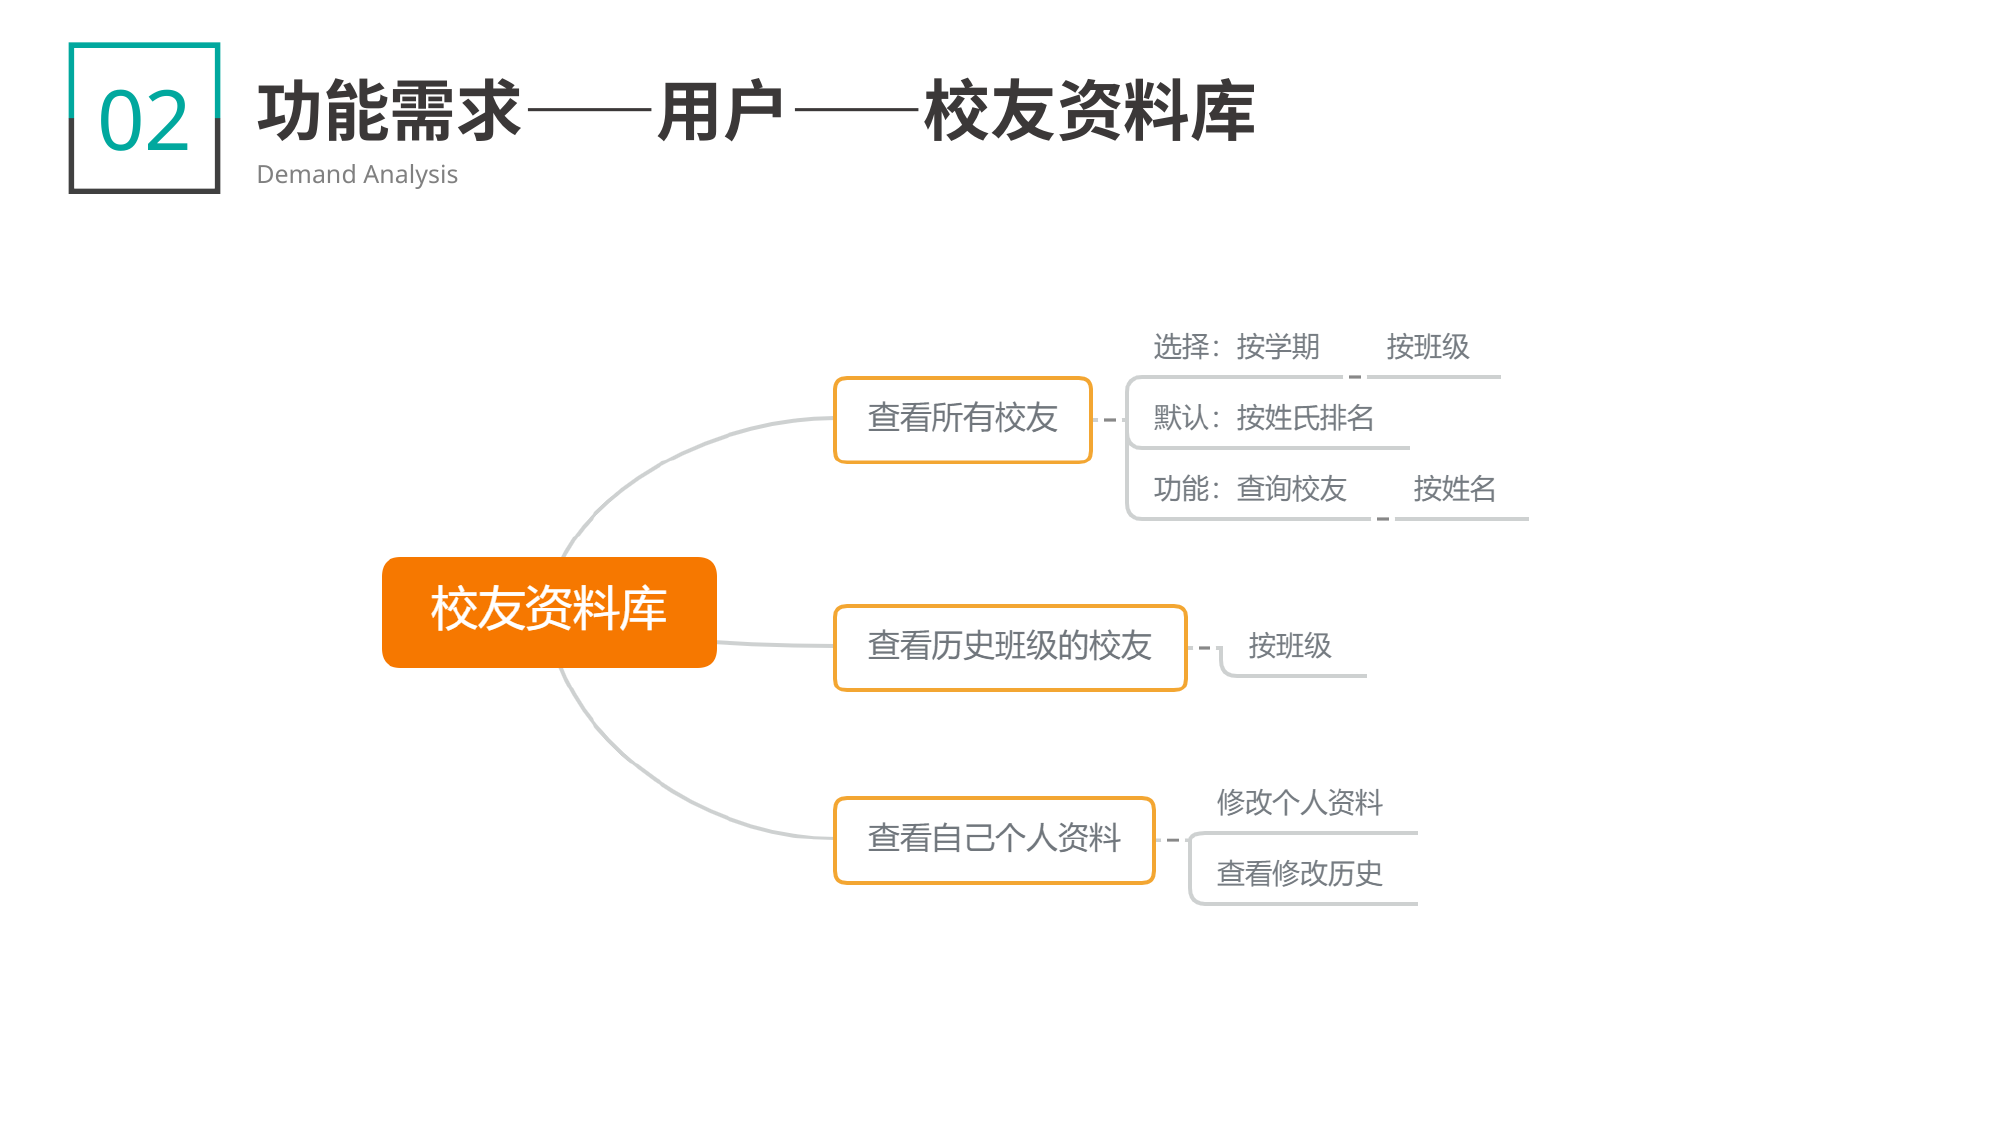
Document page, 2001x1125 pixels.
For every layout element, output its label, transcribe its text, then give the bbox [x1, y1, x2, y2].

text_box 02 [68, 60, 221, 175]
picture [322, 234, 1678, 990]
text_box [241, 60, 1398, 195]
text_box [68, 41, 221, 60]
text_box [68, 175, 221, 195]
